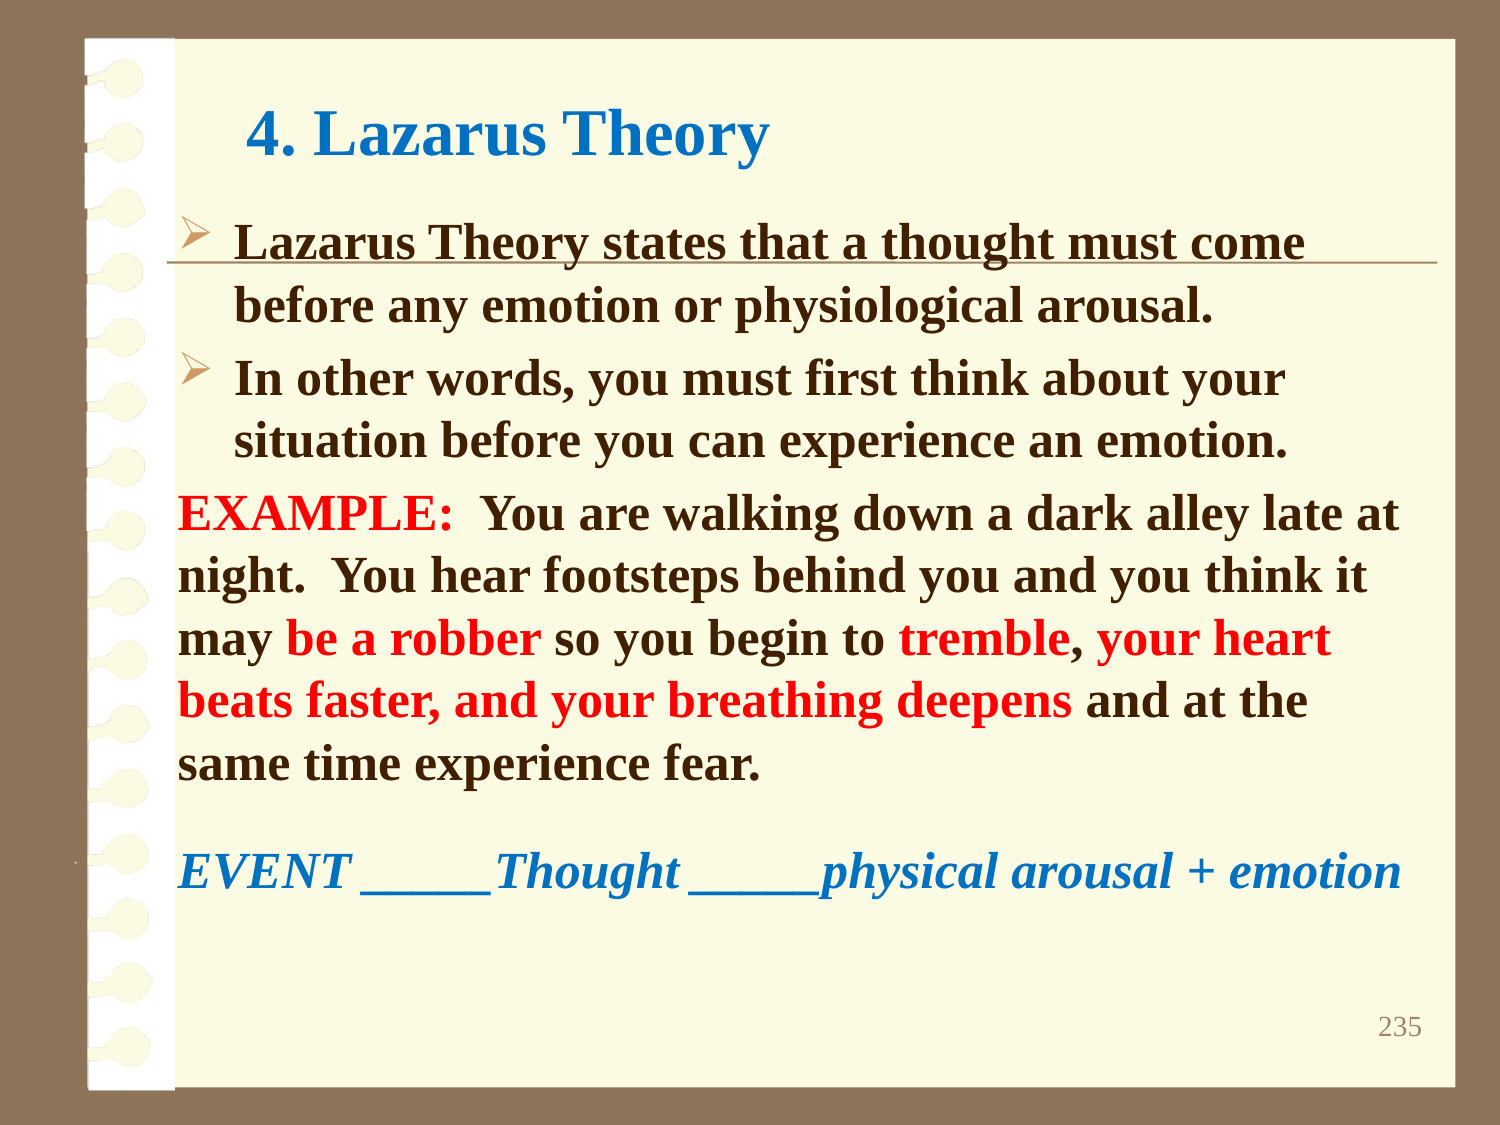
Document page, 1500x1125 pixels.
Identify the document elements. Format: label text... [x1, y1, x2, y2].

slide_number 235 [1124, 999, 1438, 1076]
list Lazarus Theory states that a thought must come before any emotion or physiological arousal. In other words, you must first think about your situation before you can experience an emotion. EXAMPLE: You are walking down a dark alley late at night. You hear footsteps behind you and you think it may be a robber so you begin to tremble, your heart beats faster, and your breathing deepens and at the same time experience fear. EVENT _____Thought _____physical arousal + emotion [162, 200, 1438, 1063]
title 4. Lazarus Theory [162, 50, 1438, 188]
